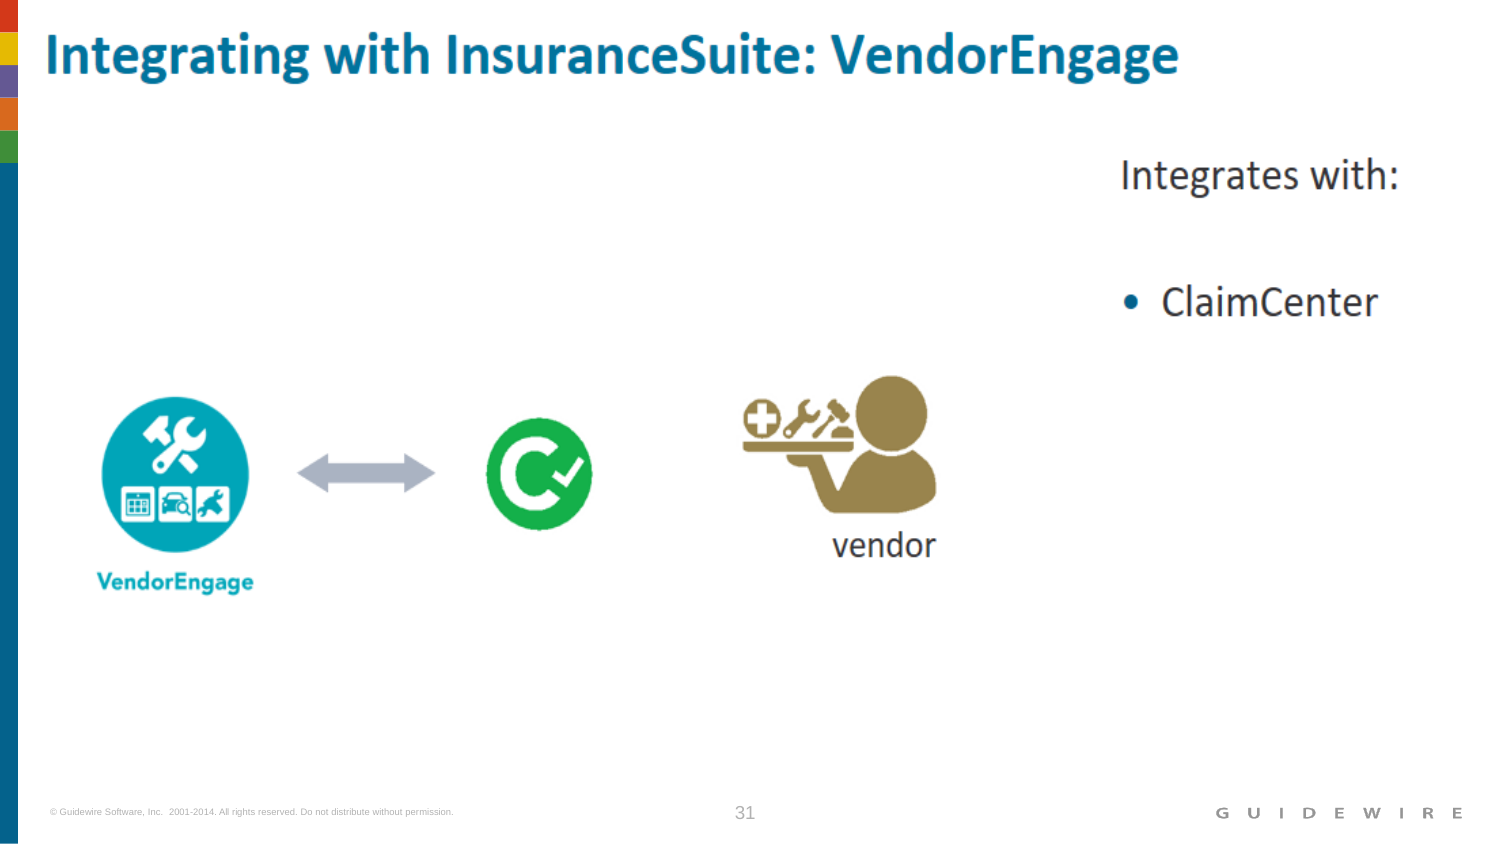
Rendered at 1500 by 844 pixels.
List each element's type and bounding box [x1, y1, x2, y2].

picture [1215, 805, 1480, 822]
picture [42, 25, 1458, 642]
